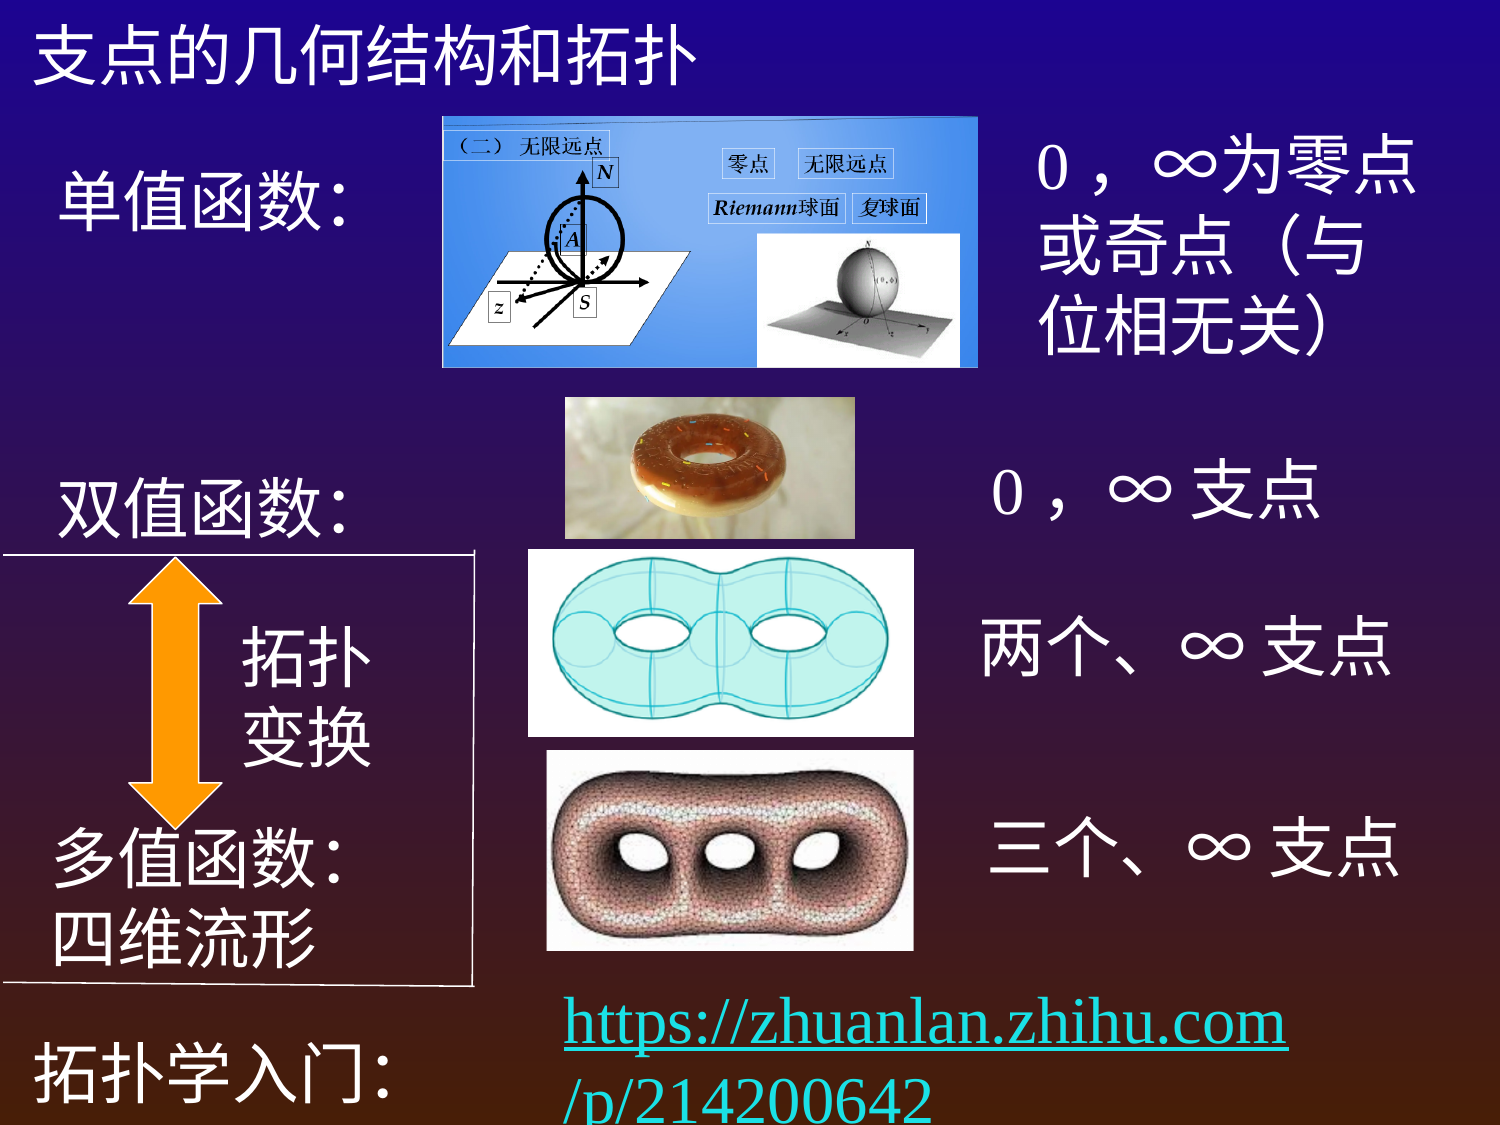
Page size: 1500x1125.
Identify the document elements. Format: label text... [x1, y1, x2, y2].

picture [528, 549, 914, 1034]
text_box 单值函数： [41, 152, 442, 248]
text_box 双值函数： [41, 459, 455, 554]
text_box https://zhuanlan.zhihu.com/p/214200642 [549, 969, 1461, 1125]
text_box 0，∞为零点或奇点（与位相无关） [1021, 115, 1436, 371]
text_box 三个、∞ 支点 [971, 798, 1500, 894]
text_box 拓扑学入门： [17, 1024, 502, 1119]
text_box [128, 557, 222, 830]
text_box 两个、∞ 支点 [964, 597, 1493, 693]
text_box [3, 982, 475, 987]
text_box 支点的几何结构和拓扑 [17, 6, 750, 102]
picture [565, 397, 855, 539]
text_box 多值函数： 四维流形 [35, 809, 450, 982]
text_box 0，∞ 支点 [977, 440, 1391, 536]
text_box 拓扑变换 [225, 608, 450, 784]
picture [442, 116, 978, 369]
